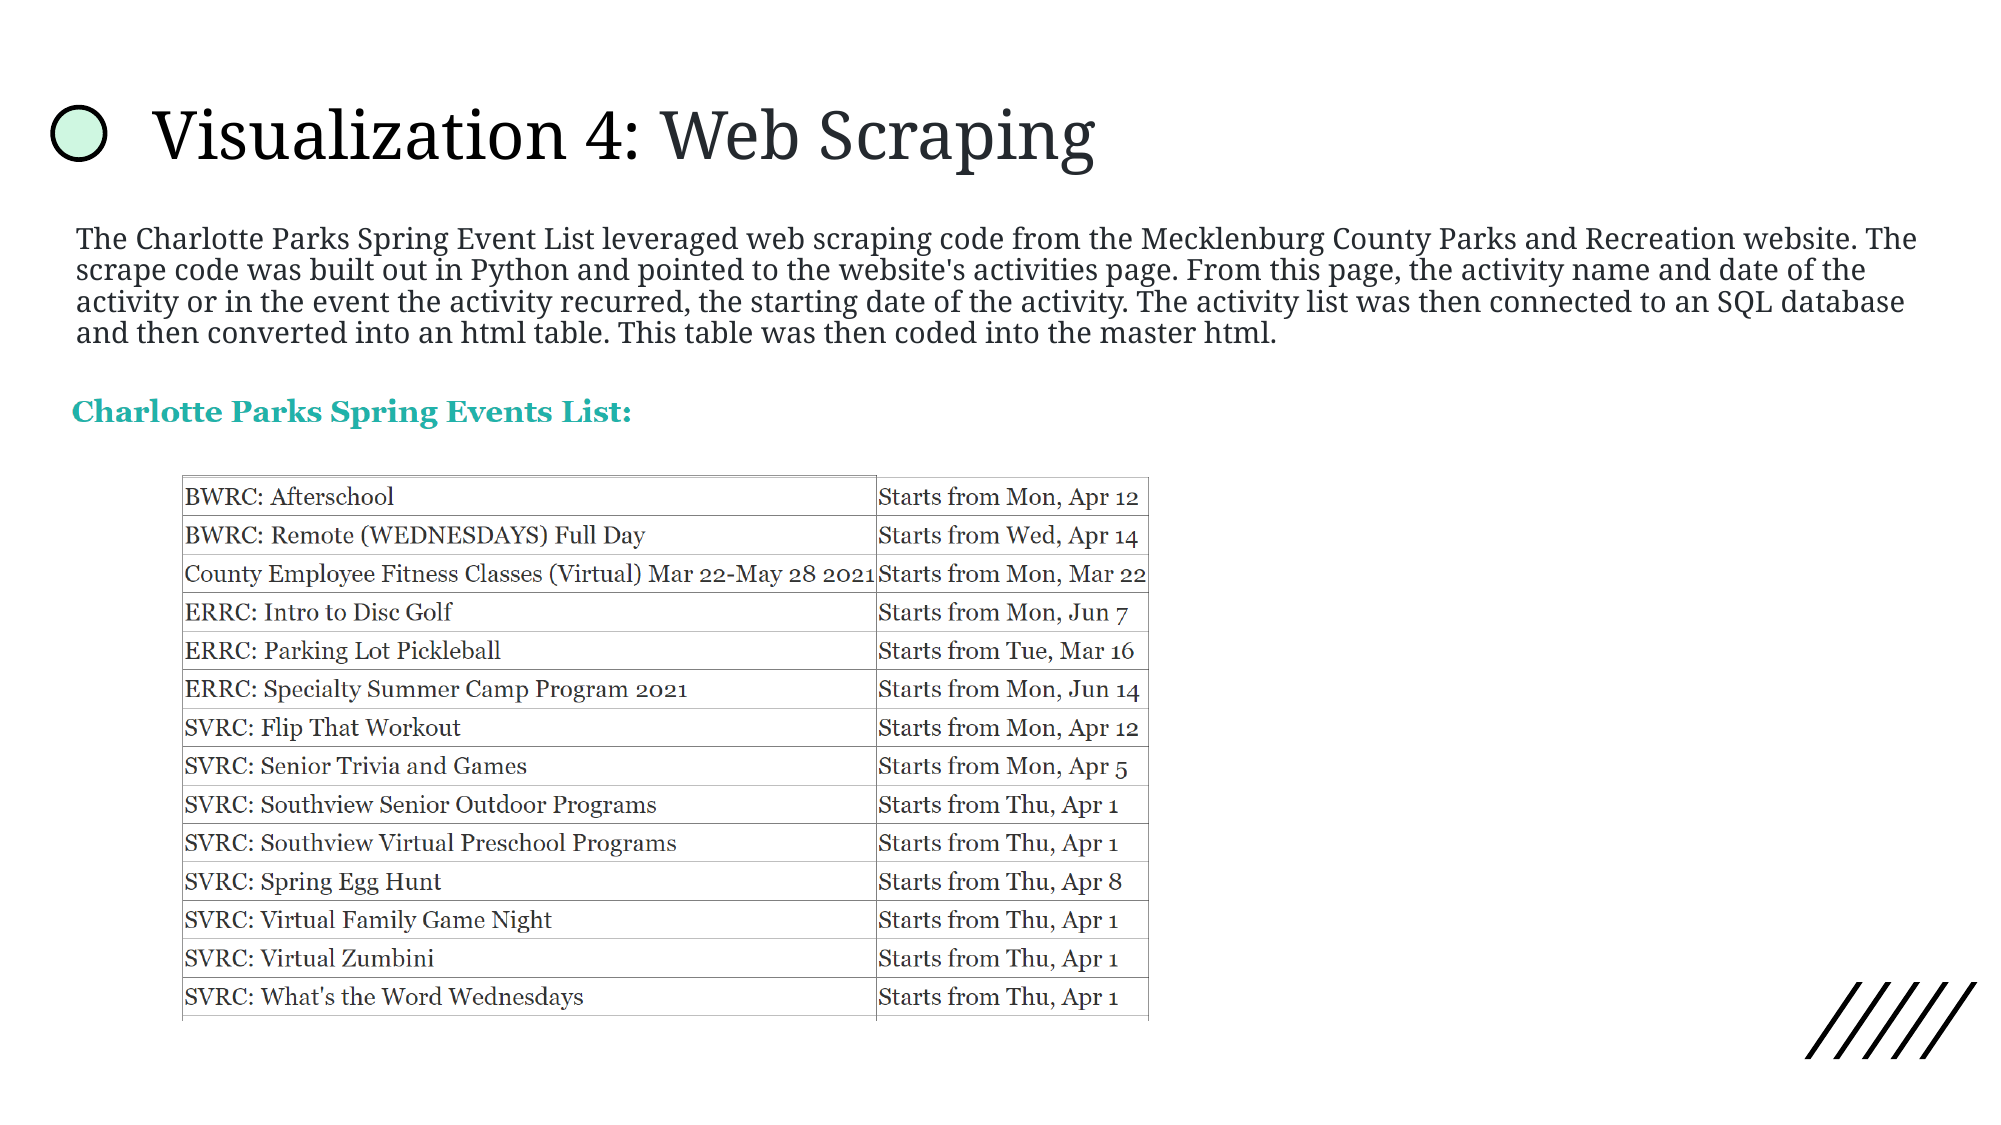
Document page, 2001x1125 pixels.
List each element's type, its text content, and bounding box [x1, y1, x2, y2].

picture [60, 387, 1271, 1021]
list The Charlotte Parks Spring Event List leveraged web scraping code from the Mecklenburg County Parks and Recreation website. The scrape code was built out in Python and pointed to the website's activities page. From this page, the activity name and date of the activity or in the event the activity recurred, the starting date of the activity. The activity list was then connected to an SQL database and then converted into an html table. This table was then coded into the master html. [60, 216, 1942, 975]
title Visualization 4: Web Scraping [137, 59, 1863, 216]
